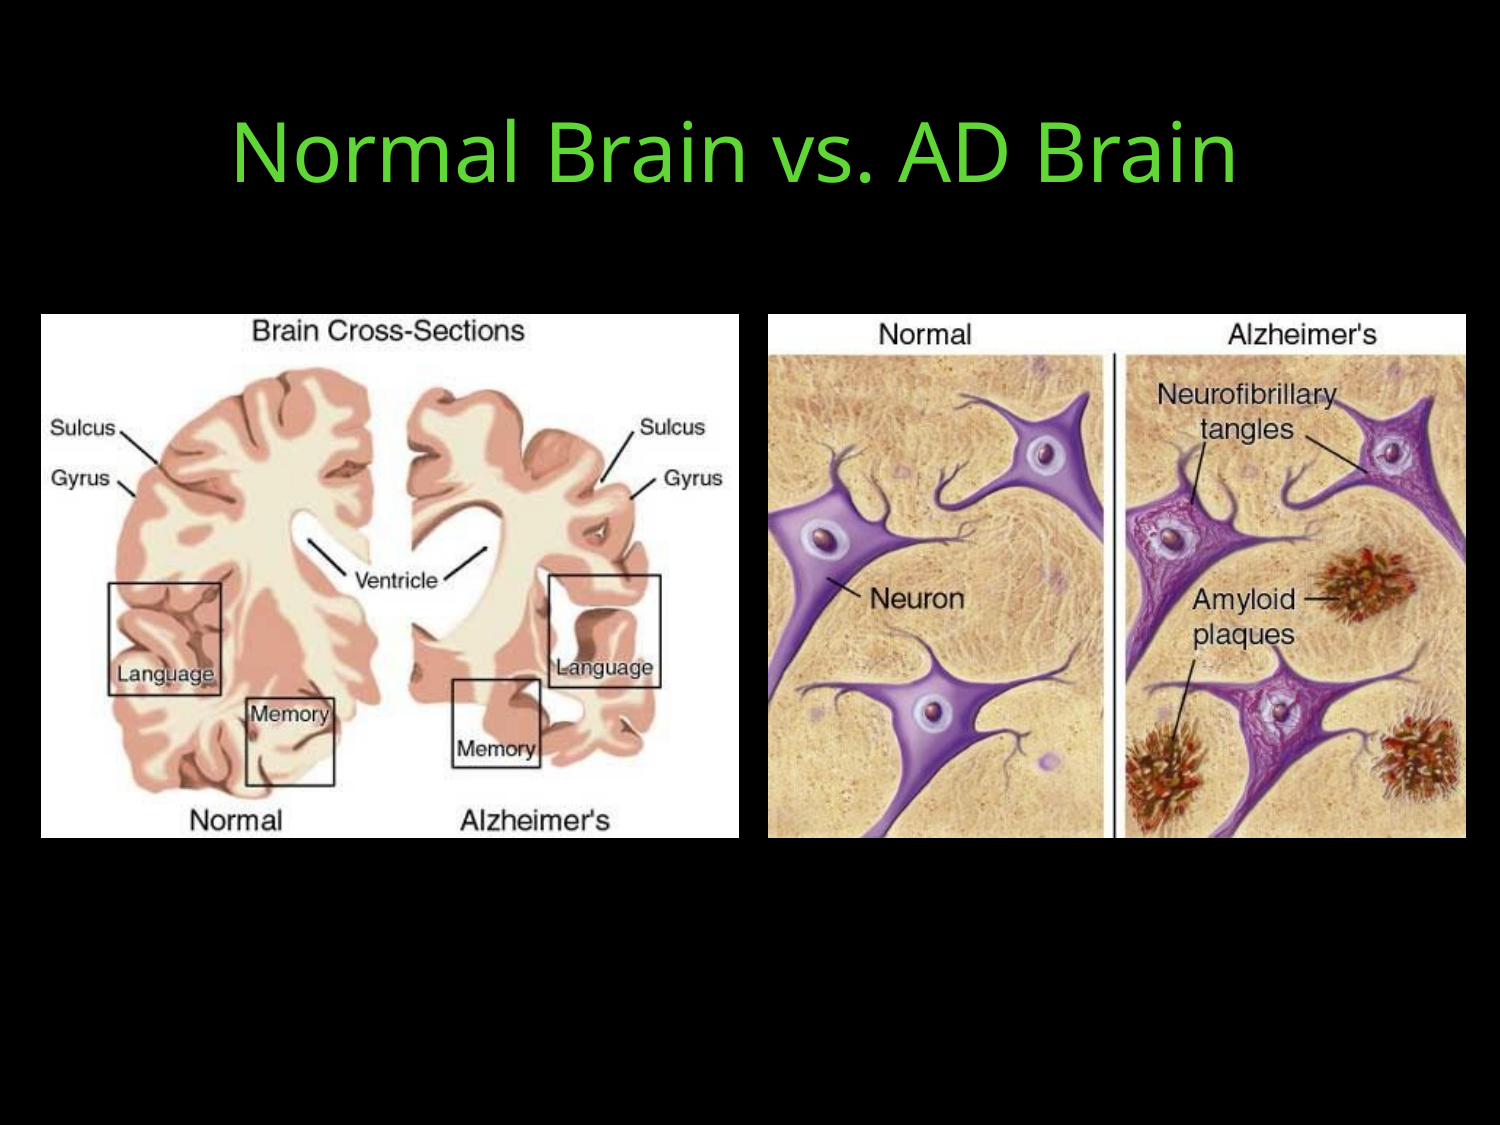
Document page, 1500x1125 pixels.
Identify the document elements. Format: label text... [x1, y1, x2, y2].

picture [767, 313, 1466, 838]
picture [40, 313, 740, 838]
title Normal Brain vs. AD Brain [227, 97, 1273, 287]
